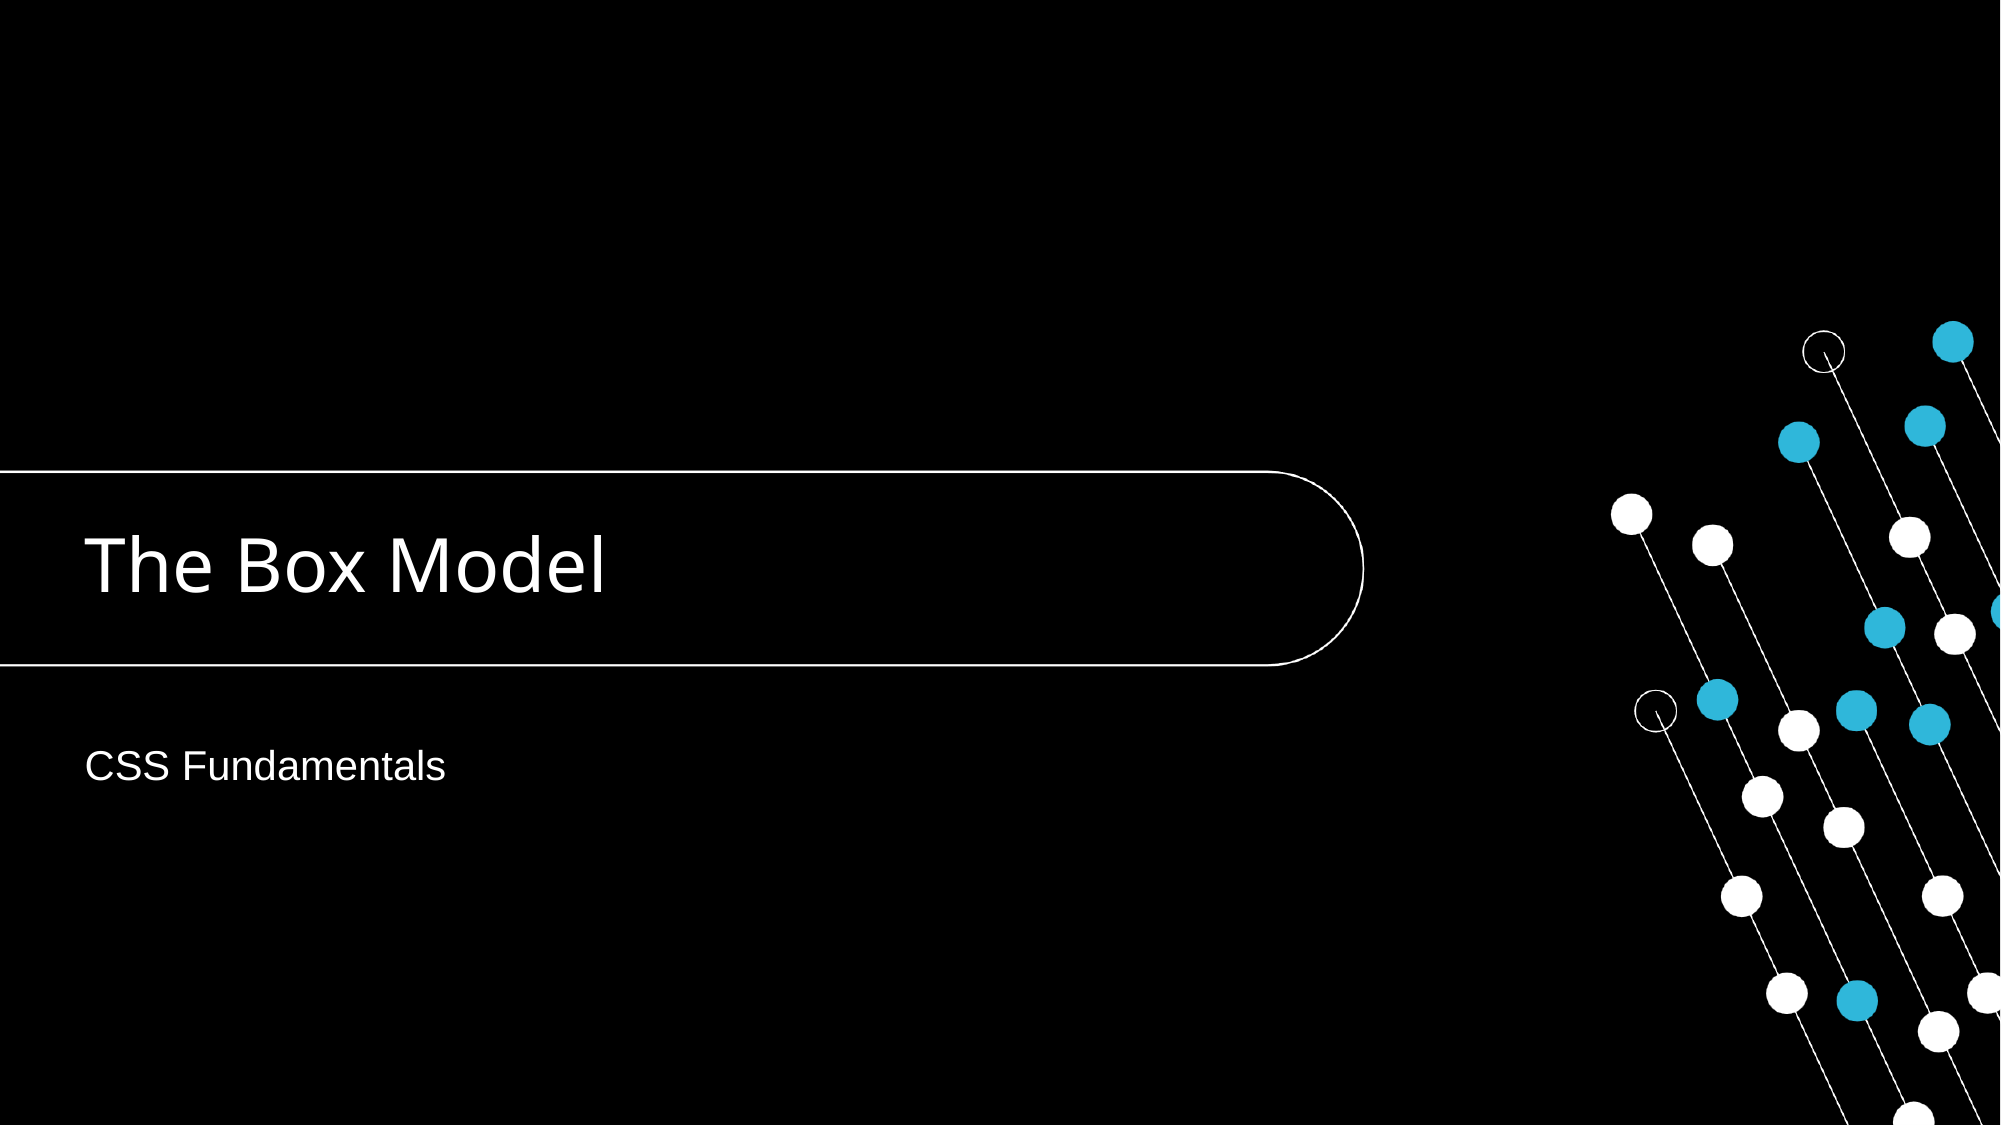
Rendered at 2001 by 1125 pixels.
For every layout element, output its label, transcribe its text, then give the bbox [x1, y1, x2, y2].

picture [0, 0, 2001, 1125]
subtitle CSS Fundamentals [84, 731, 1278, 1041]
title The Box Model [84, 472, 1278, 665]
